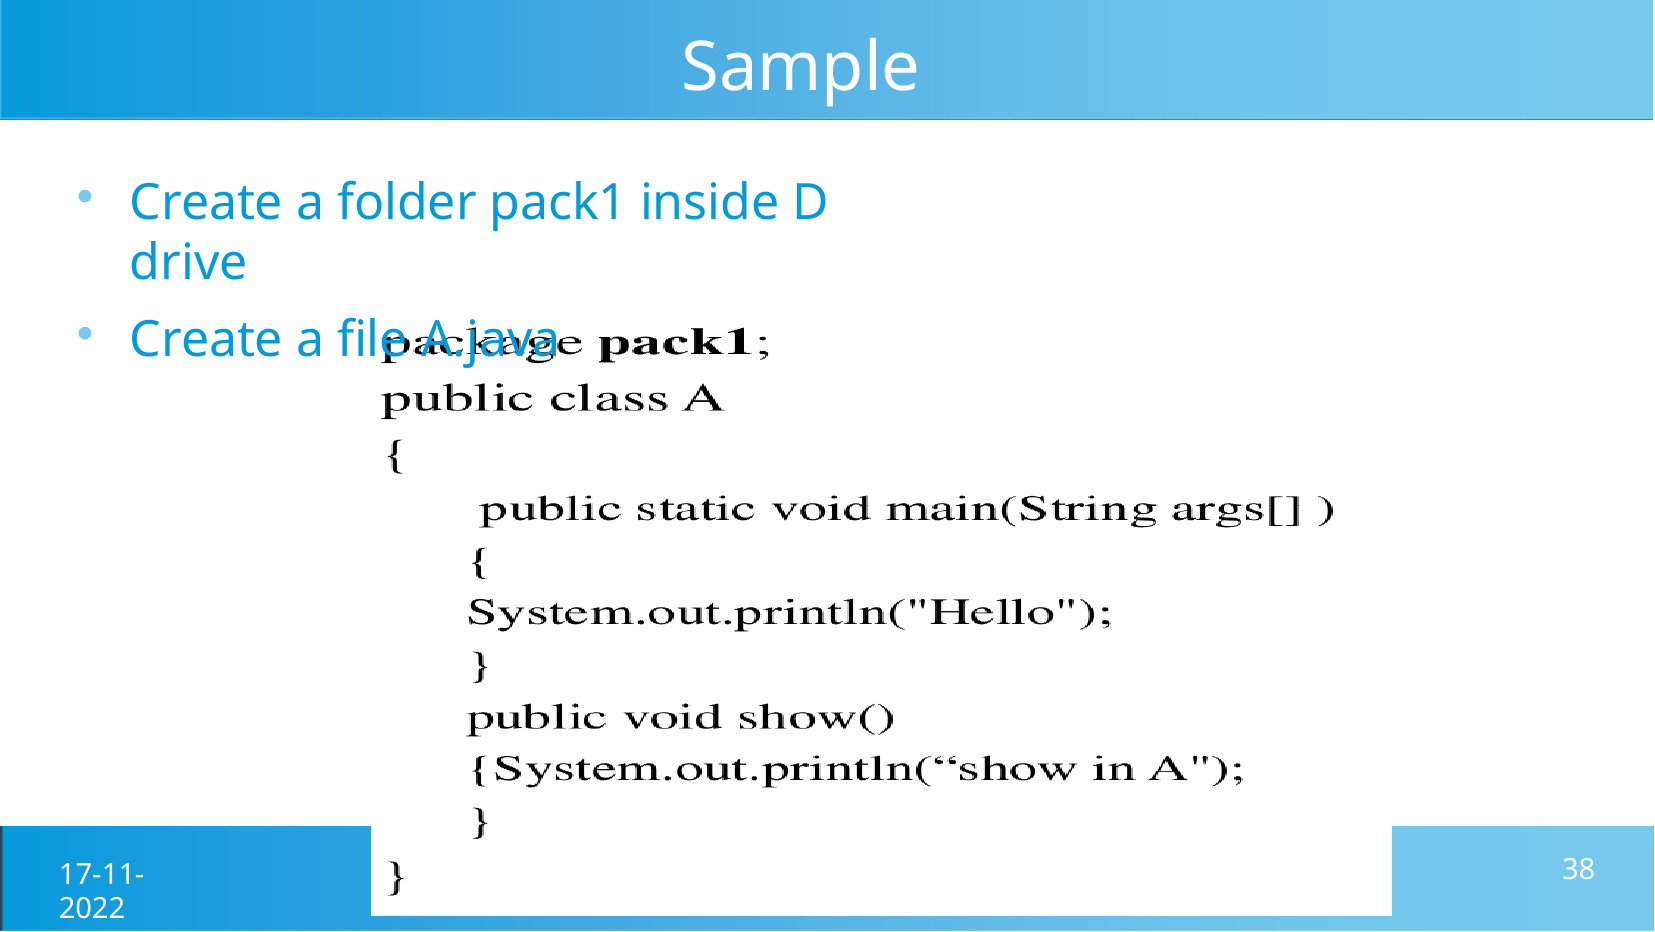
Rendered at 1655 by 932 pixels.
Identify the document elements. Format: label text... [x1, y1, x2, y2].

text_box Create a folder pack1 inside D drive Create a file A.java [74, 150, 927, 367]
picture [433, 329, 441, 340]
title Sample 1 [679, 19, 974, 187]
picture [95, 324, 1654, 931]
slide_number 24 [1555, 856, 1601, 932]
picture [93, 0, 1653, 118]
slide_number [56, 856, 208, 932]
